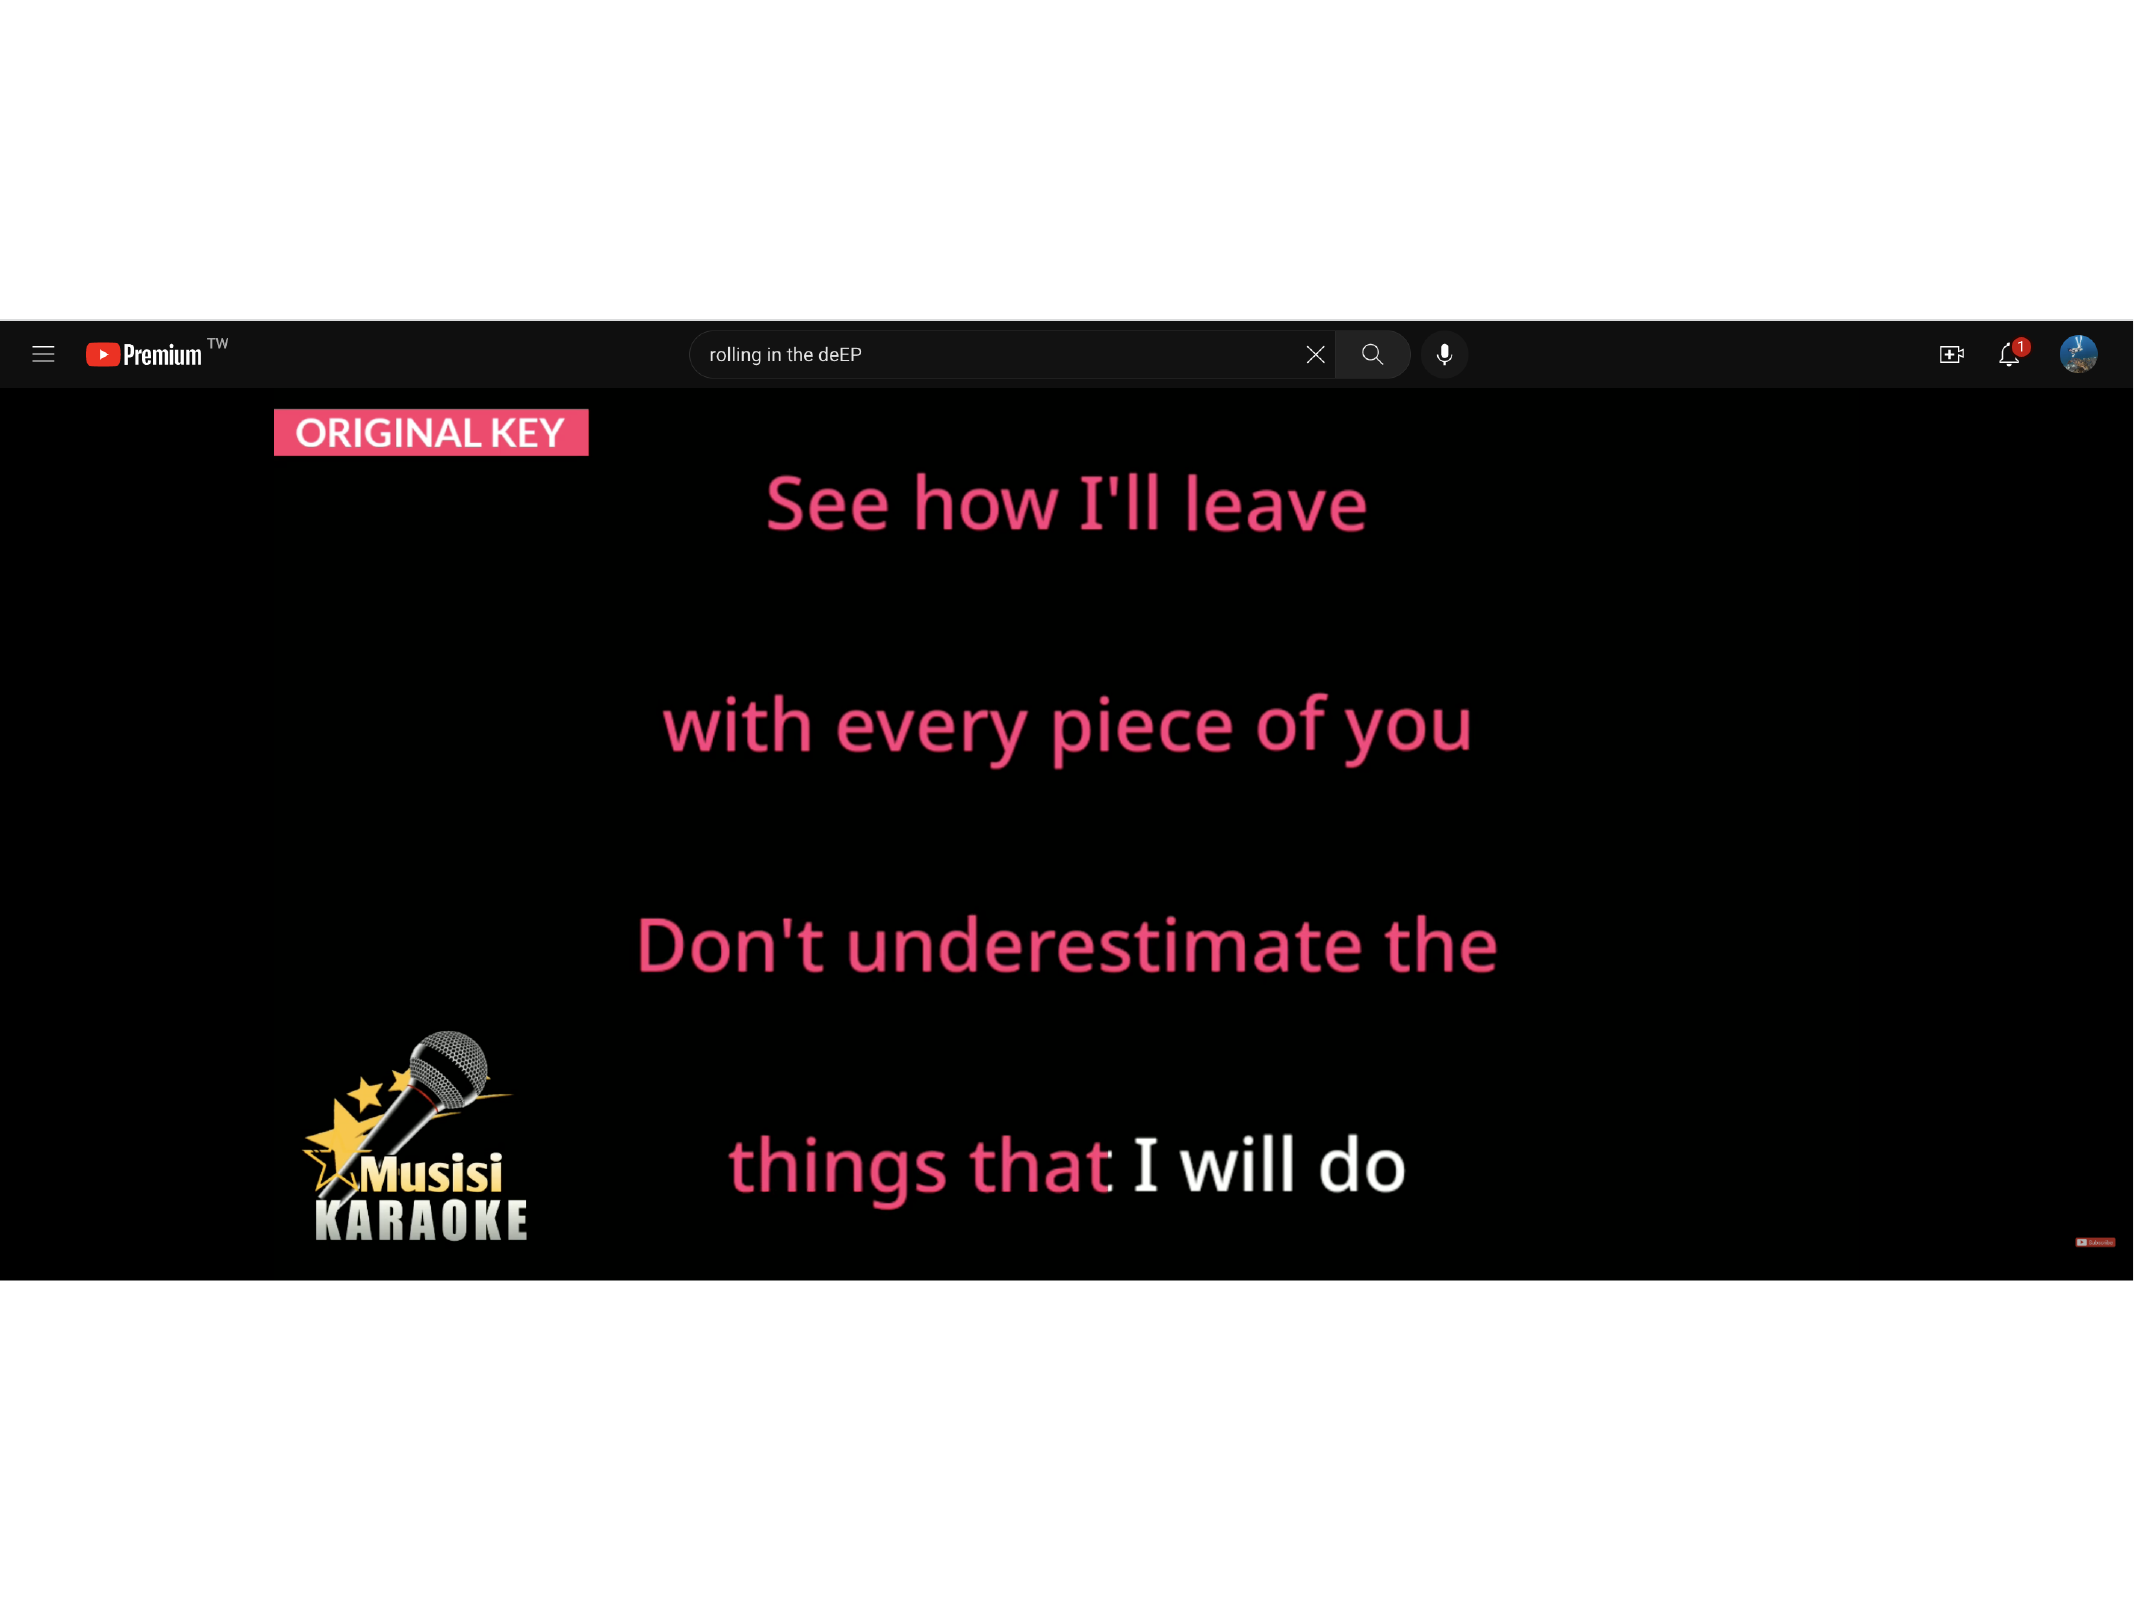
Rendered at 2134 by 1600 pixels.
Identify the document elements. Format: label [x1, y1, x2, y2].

picture [0, 319, 2134, 1281]
